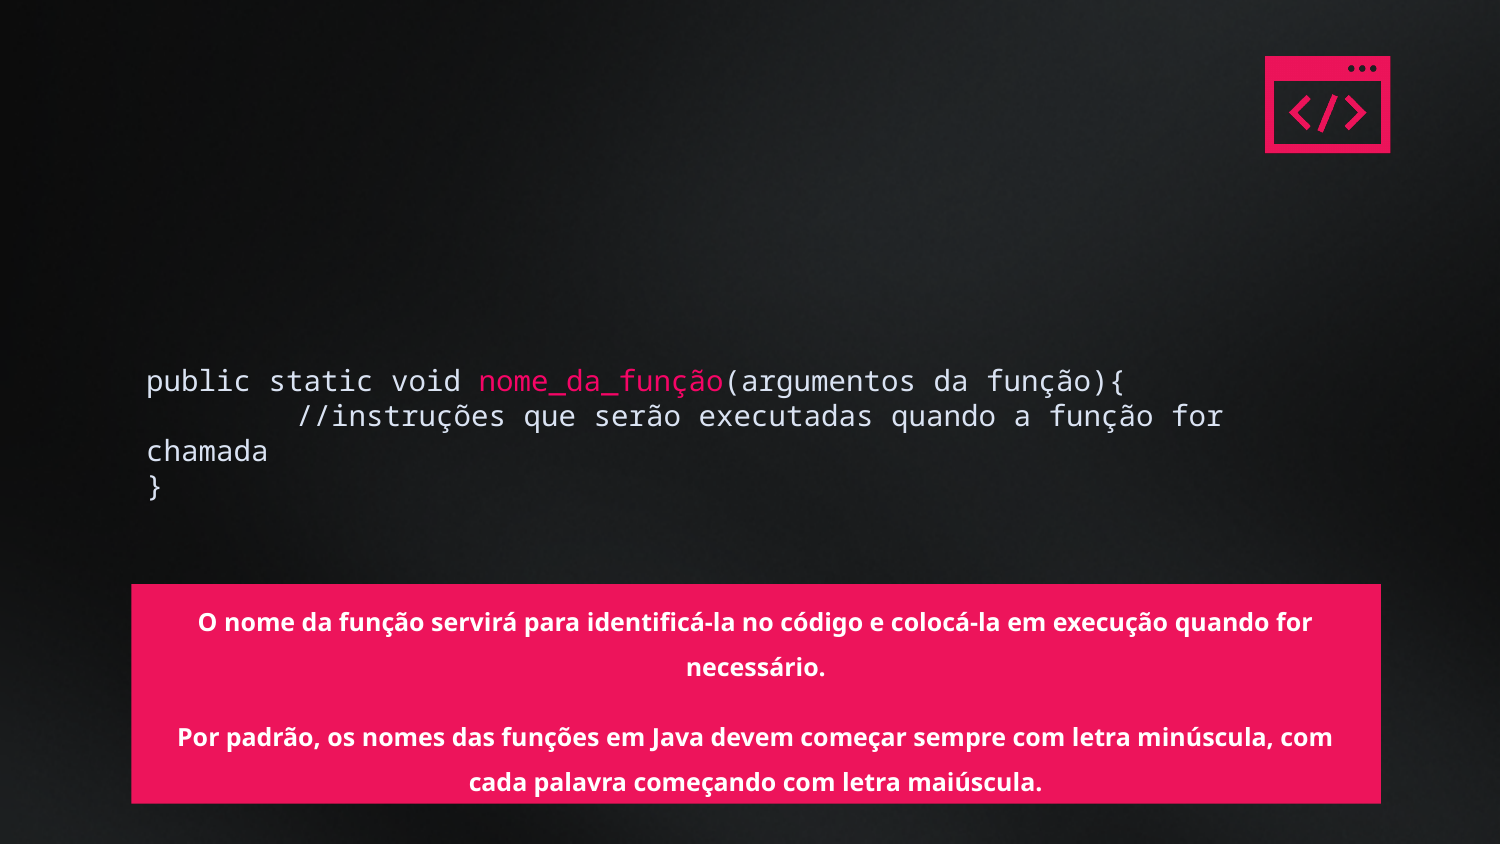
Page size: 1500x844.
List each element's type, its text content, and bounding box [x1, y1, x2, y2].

text_box public static void nome_da_função(argumentos da função){ //instruções que serão executadas quando a função for chamada } [131, 355, 1319, 510]
picture [0, 0, 1500, 844]
text_box O nome da função servirá para identificá-la no código e colocá-la em execução quando for necessário. Por padrão, os nomes das funções em Java devem começar sempre com letra minúscula, com cada palavra começando com letra maiúscula. [131, 584, 1381, 804]
